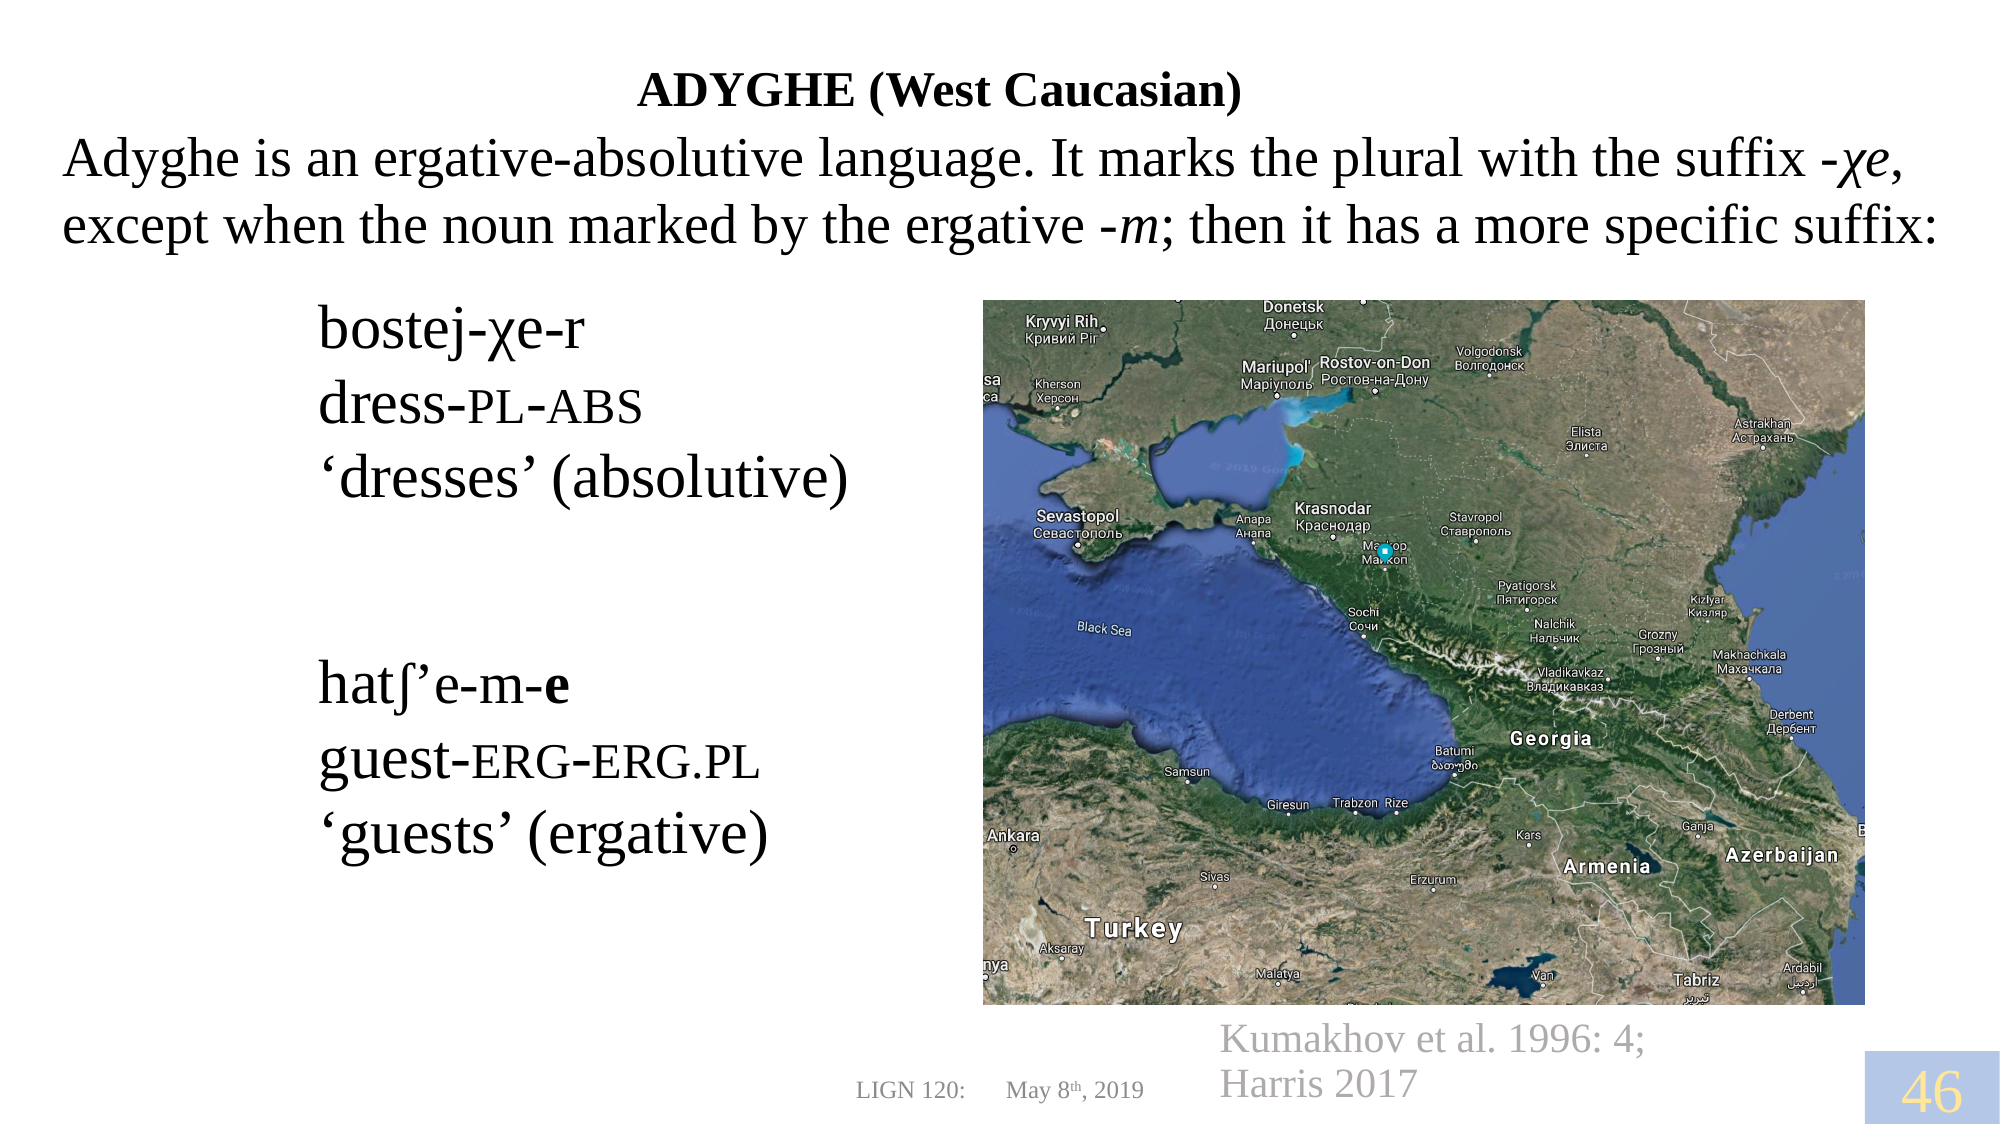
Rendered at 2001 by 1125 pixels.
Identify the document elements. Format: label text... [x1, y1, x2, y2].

picture [983, 300, 1865, 1005]
slide_number 46 [1864, 1051, 2000, 1124]
text_box Adyghe is an ergative-absolutive language. It marks the plural with the suffix -χe, except when the noun marked by the ergative -m; then it has a more specific suffix: [47, 112, 2000, 263]
text_box Kumakhov et al. 1996: 4; Harris 2017 [1204, 1009, 1911, 1119]
text_box ADYGHE (West Caucasian) [74, 3, 1805, 112]
text_box bostej-χe-r dress-PL-ABS ‘dresses’ (absolutive) [304, 278, 941, 518]
footer LIGN 120: May 8th, 2019 [656, 1058, 1204, 1119]
text_box hatʃ’e-m-e guest-ERG-ERG.PL ‘guests’ (ergative) [304, 633, 941, 874]
